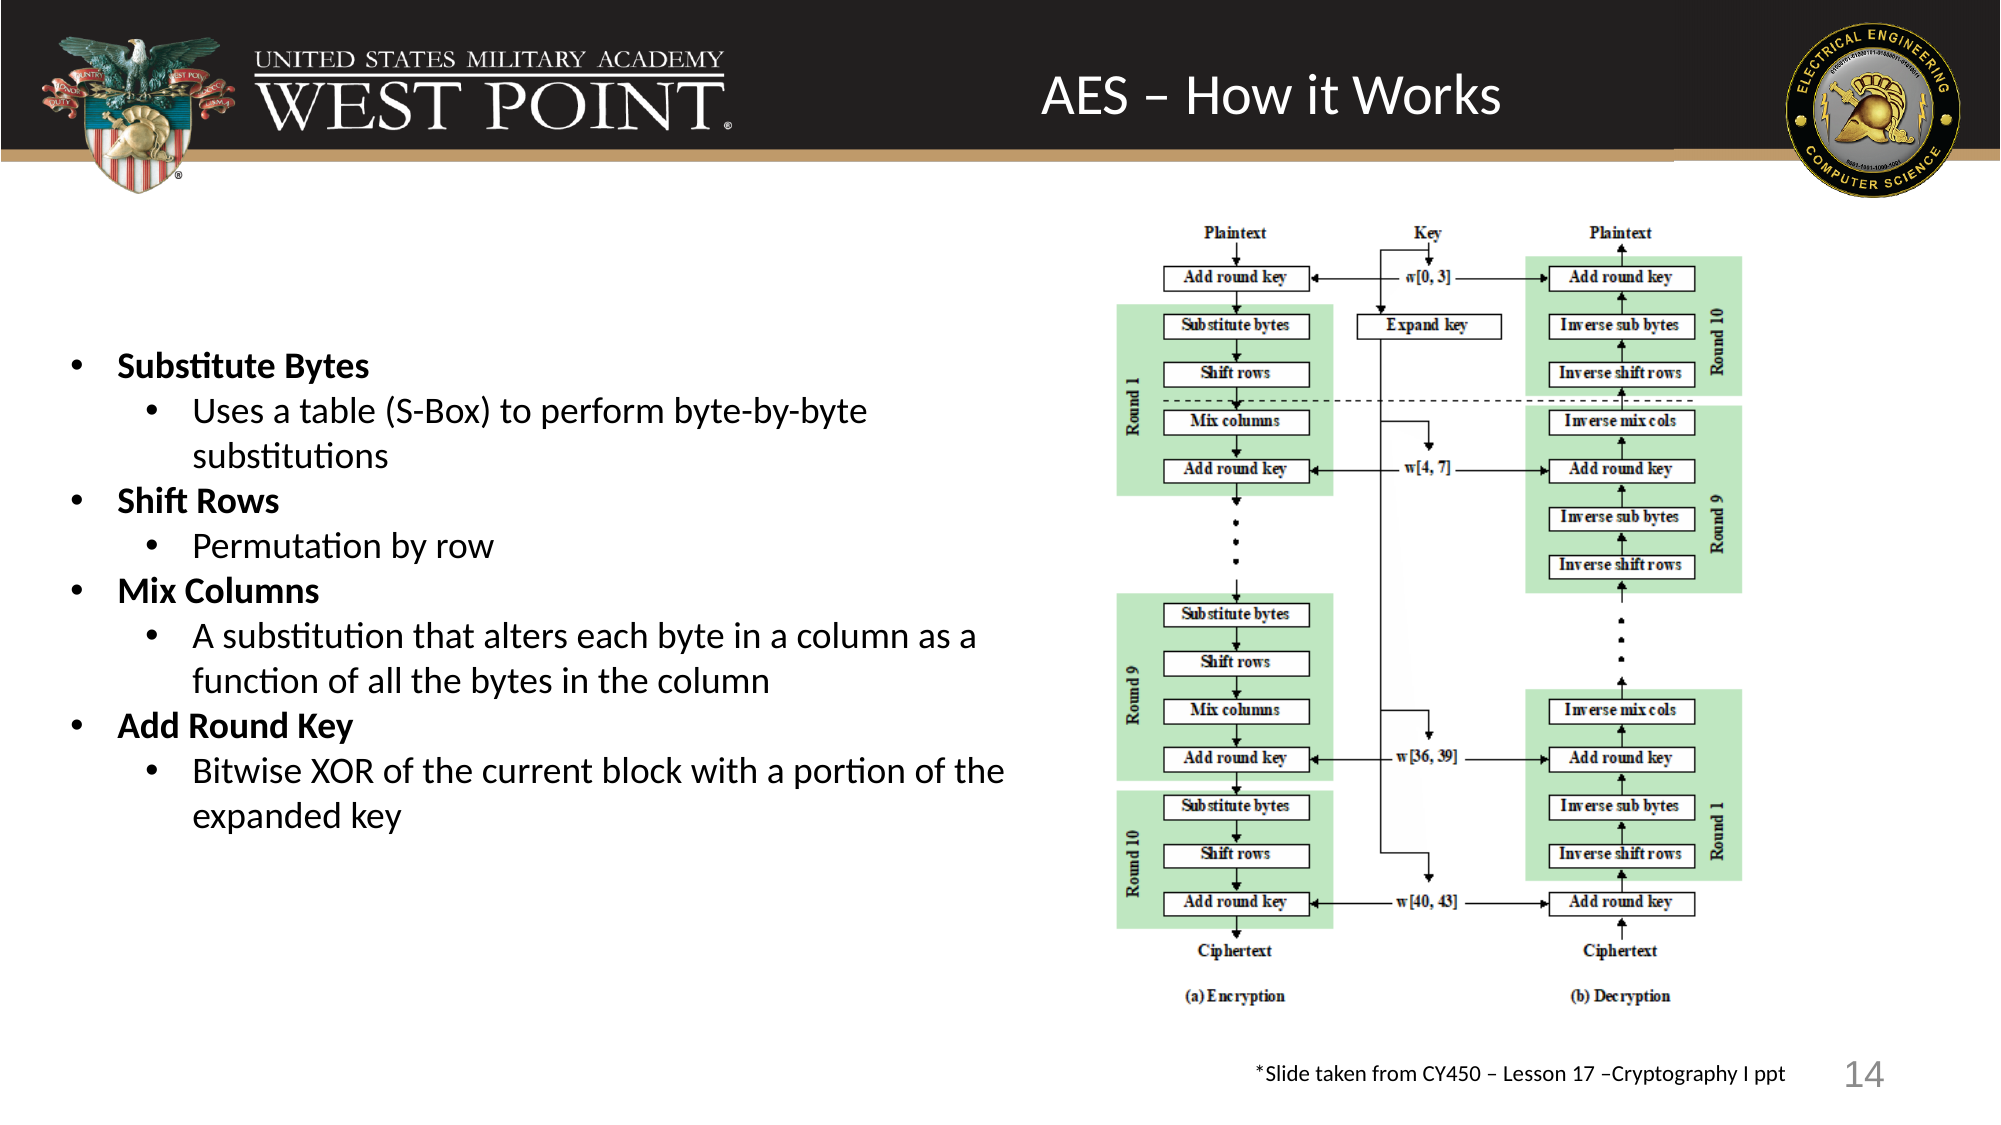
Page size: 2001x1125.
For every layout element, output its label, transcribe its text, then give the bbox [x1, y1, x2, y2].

text_box Substitute Bytes Uses a table (S-Box) to perform byte-by-byte substitutions Shift Rows Permutation by row Mix Columns A substitution that alters each byte in a column as a function of all the bytes in the column Add Round Key Bitwise XOR of the current block with a portion of the expanded key [55, 334, 1056, 844]
text_box *Slide taken from CY450 – Lesson 17 –Cryptography I ppt [1239, 1051, 1827, 1094]
slide_number 14 [1433, 1042, 1900, 1103]
picture [1110, 202, 1756, 1014]
picture [0, 0, 2000, 198]
text_box AES – How it Works [769, 48, 1775, 134]
